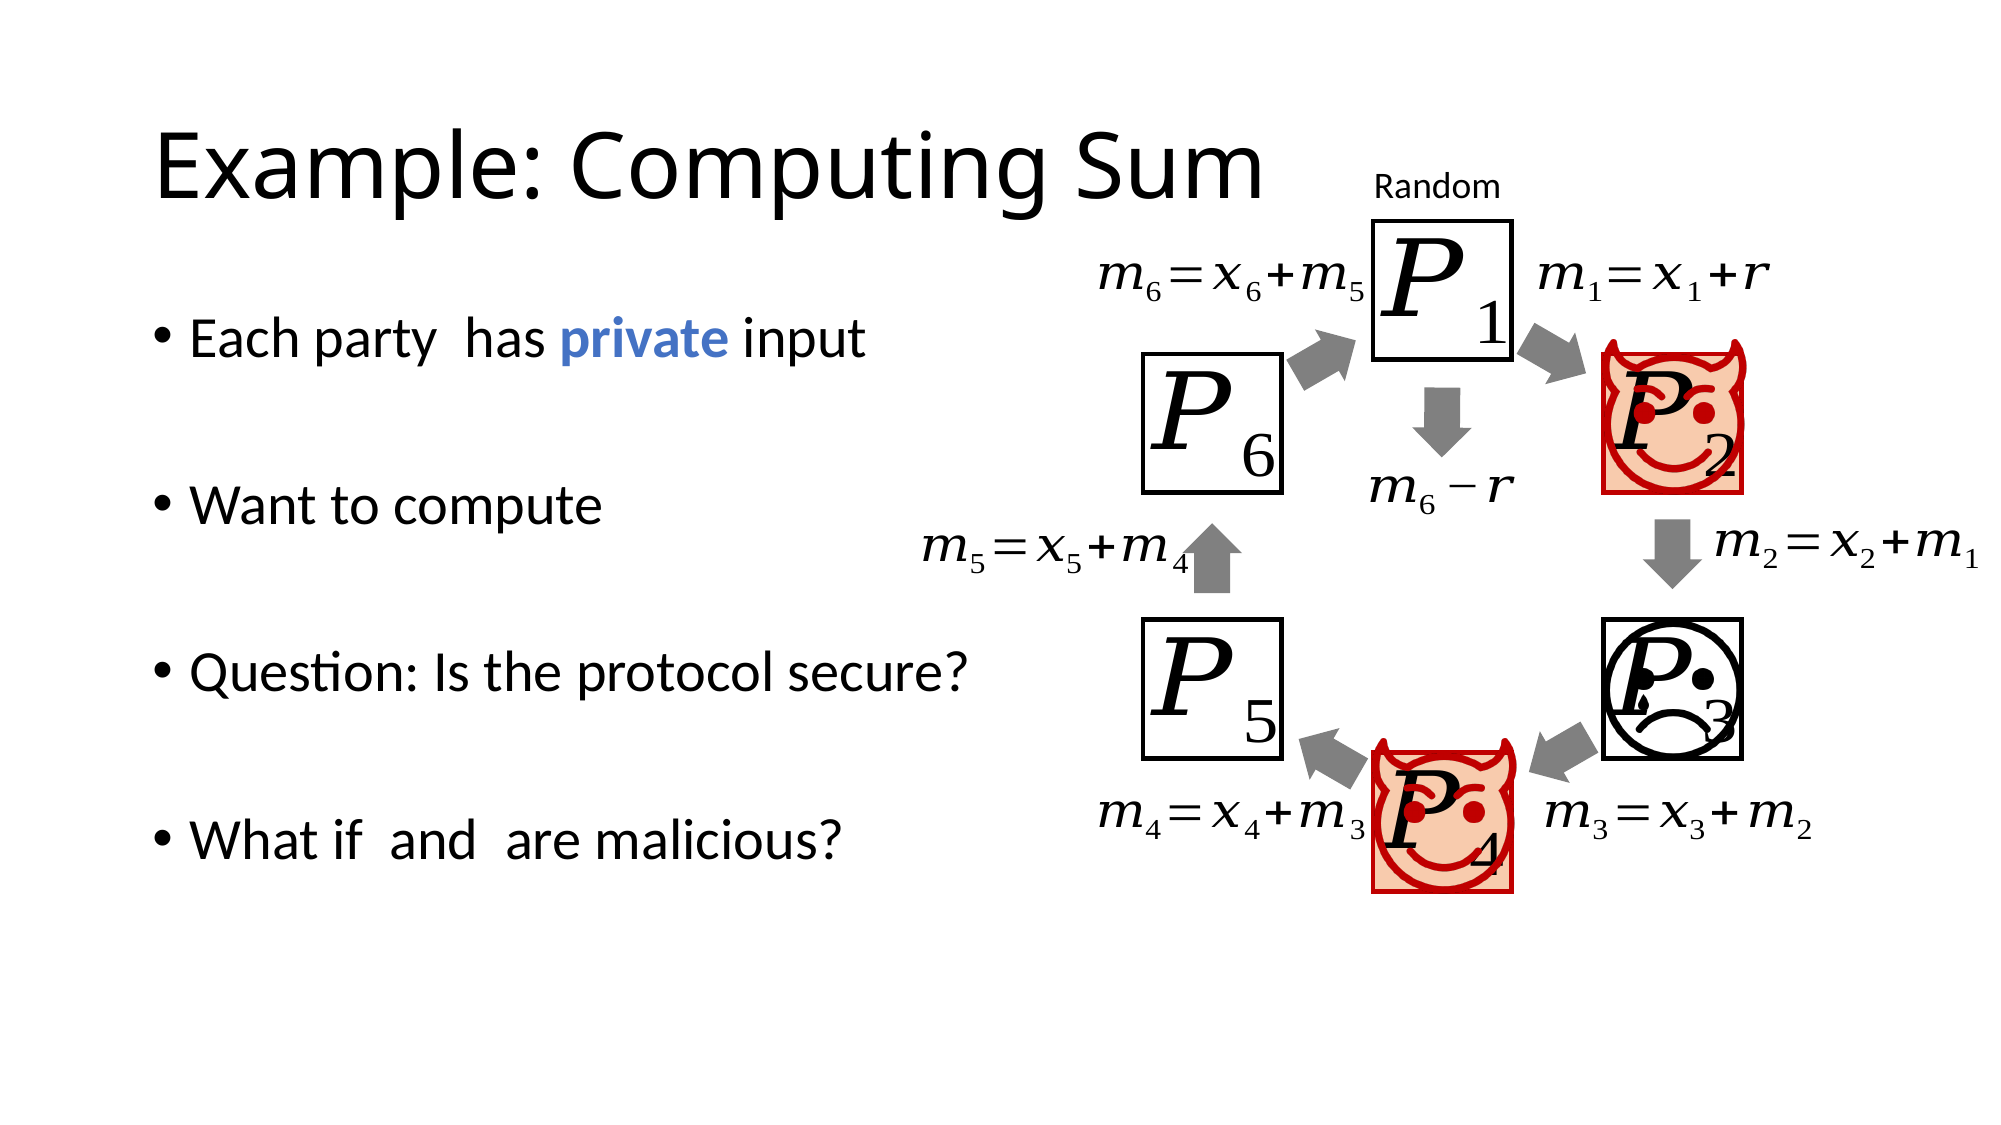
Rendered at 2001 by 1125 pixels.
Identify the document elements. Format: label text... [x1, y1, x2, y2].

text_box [1407, 392, 1478, 453]
picture [1585, 335, 1763, 513]
picture [1354, 734, 1533, 912]
title Example: Computing Sum [137, 59, 1863, 278]
picture [1584, 601, 1762, 779]
